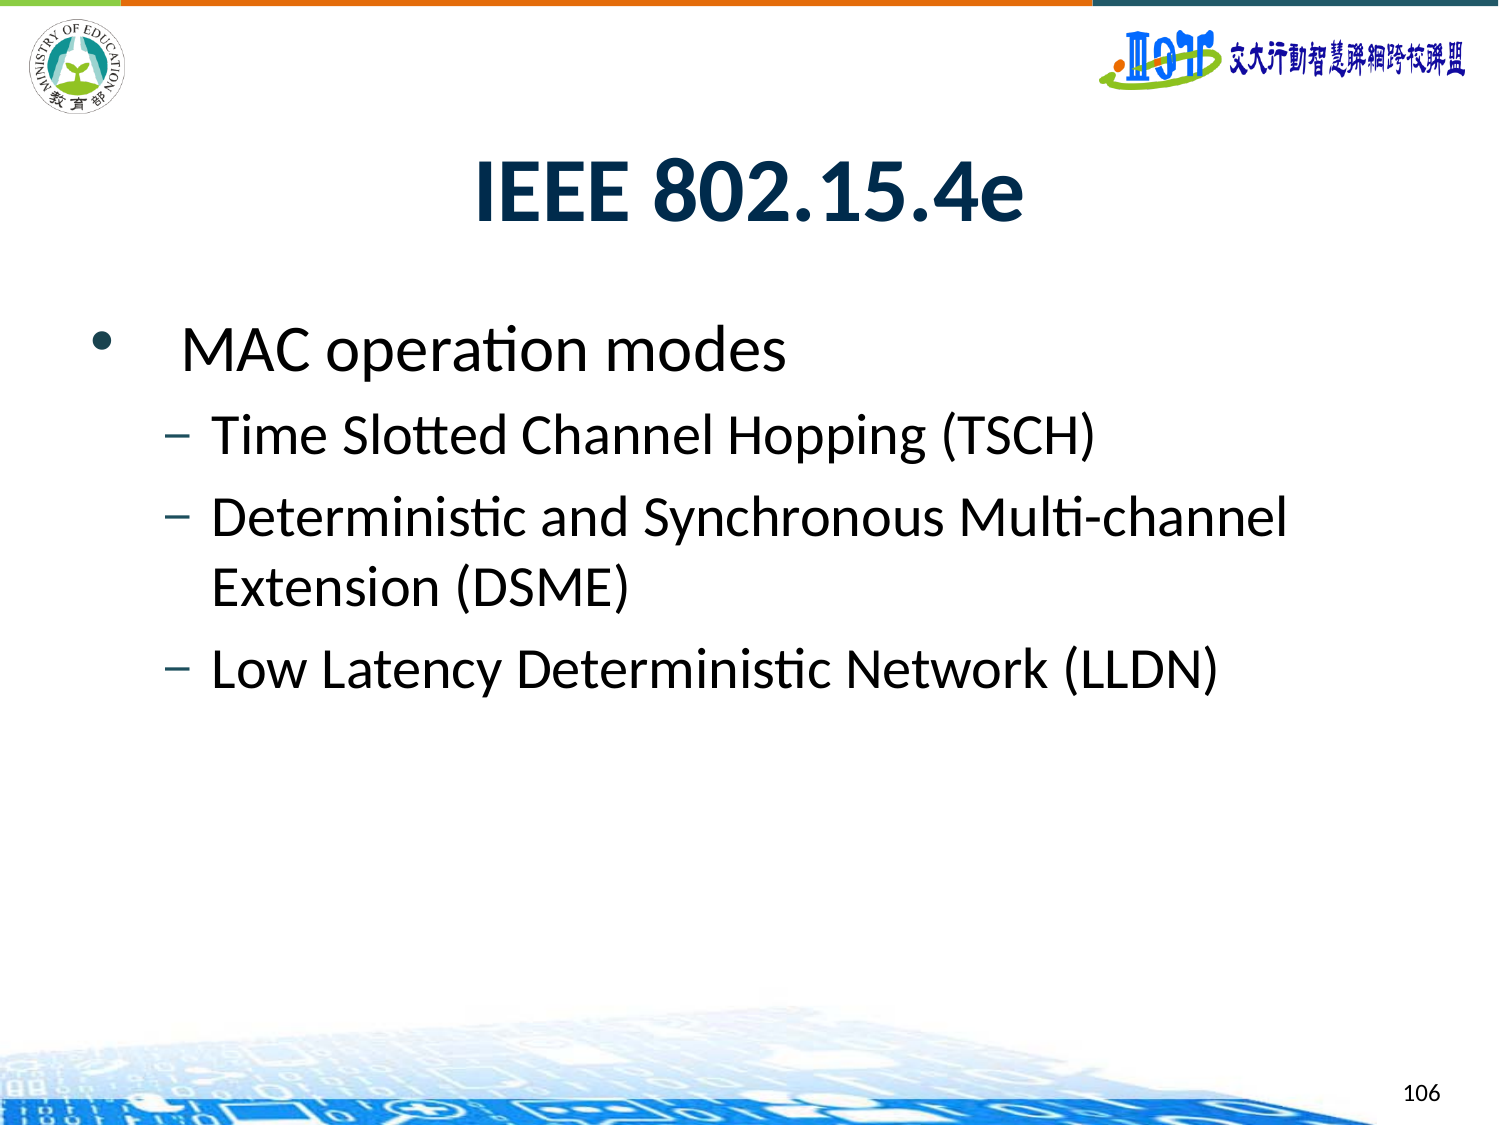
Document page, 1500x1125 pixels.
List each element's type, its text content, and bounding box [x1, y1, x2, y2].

title IEEE 802.15.4e [75, 101, 1425, 268]
picture [29, 19, 125, 114]
picture [0, 987, 1377, 1125]
slide_number 106 [1387, 1069, 1484, 1125]
picture [1099, 30, 1465, 90]
list MAC operation modes Time Slotted Channel Hopping (TSCH) Deterministic and Synchronous Multi-channel Extension (DSME) Low Latency Deterministic Network (LLDN) [75, 297, 1425, 1024]
